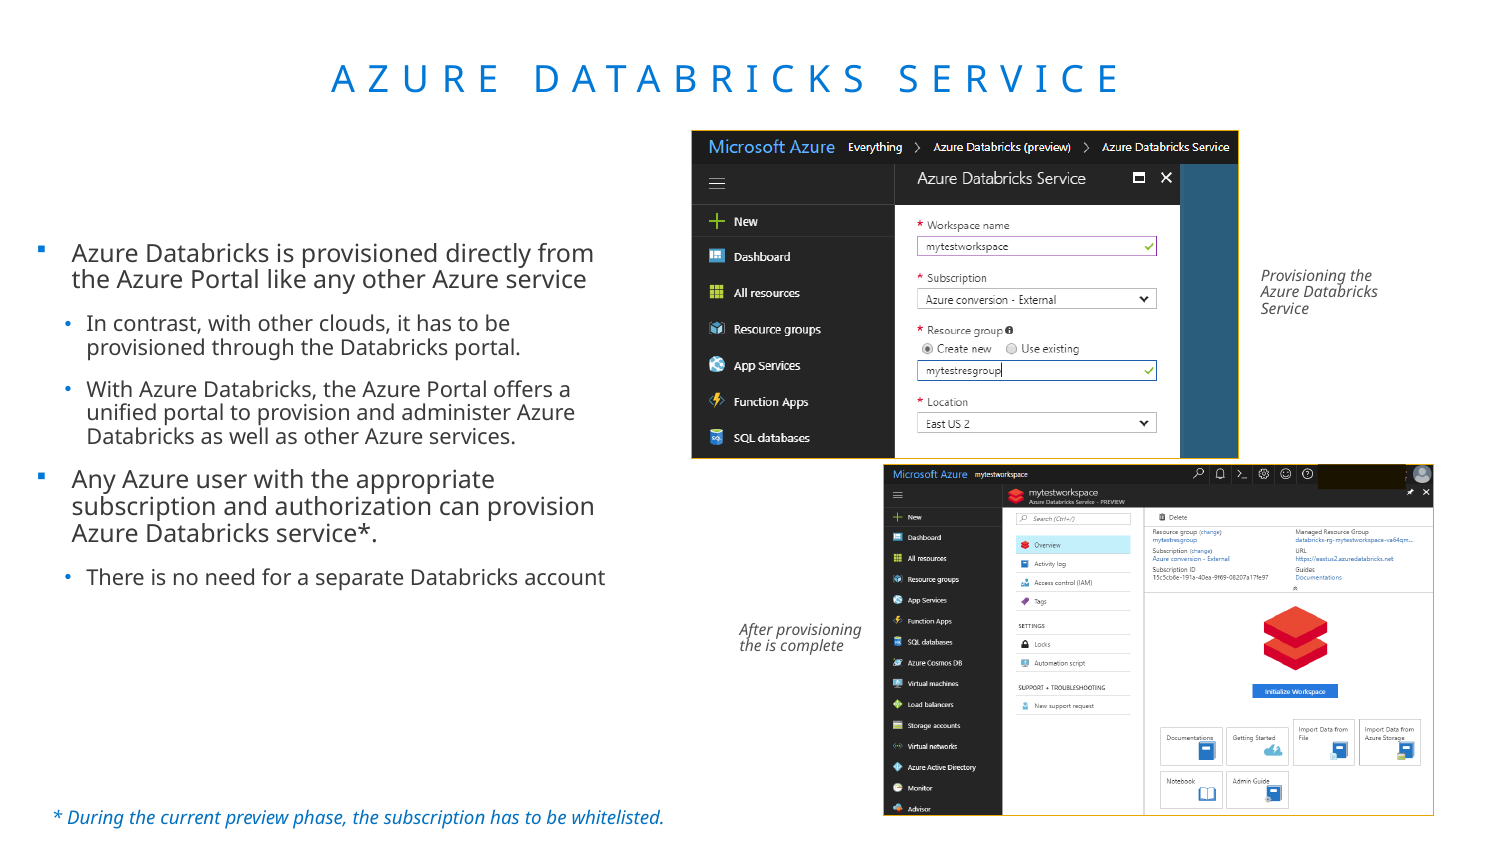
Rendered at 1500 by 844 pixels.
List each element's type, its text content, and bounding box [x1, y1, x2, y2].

text_box Azure Databricks is provisioned directly from the Azure Portal like any other Azure service In contrast, with other clouds, it has to be provisioned through the Databricks portal. With Azure Databricks, the Azure Portal offers a unified portal to provision and administer Azure Databricks as well as other Azure services. Any Azure user with the appropriate subscription and authorization can provision Azure Databricks service*. There is no need for a separate Databricks account [18, 229, 647, 602]
text_box Provisioning the Azure Databricks Service [1239, 249, 1415, 337]
picture [691, 130, 1239, 459]
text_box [883, 464, 1435, 816]
text_box After provisioning the is complete [717, 604, 883, 673]
text_box * During the current preview phase, the subscription has to be whitelisted. [8, 798, 725, 836]
title Azure Databricks SERVICE [18, 24, 1453, 136]
